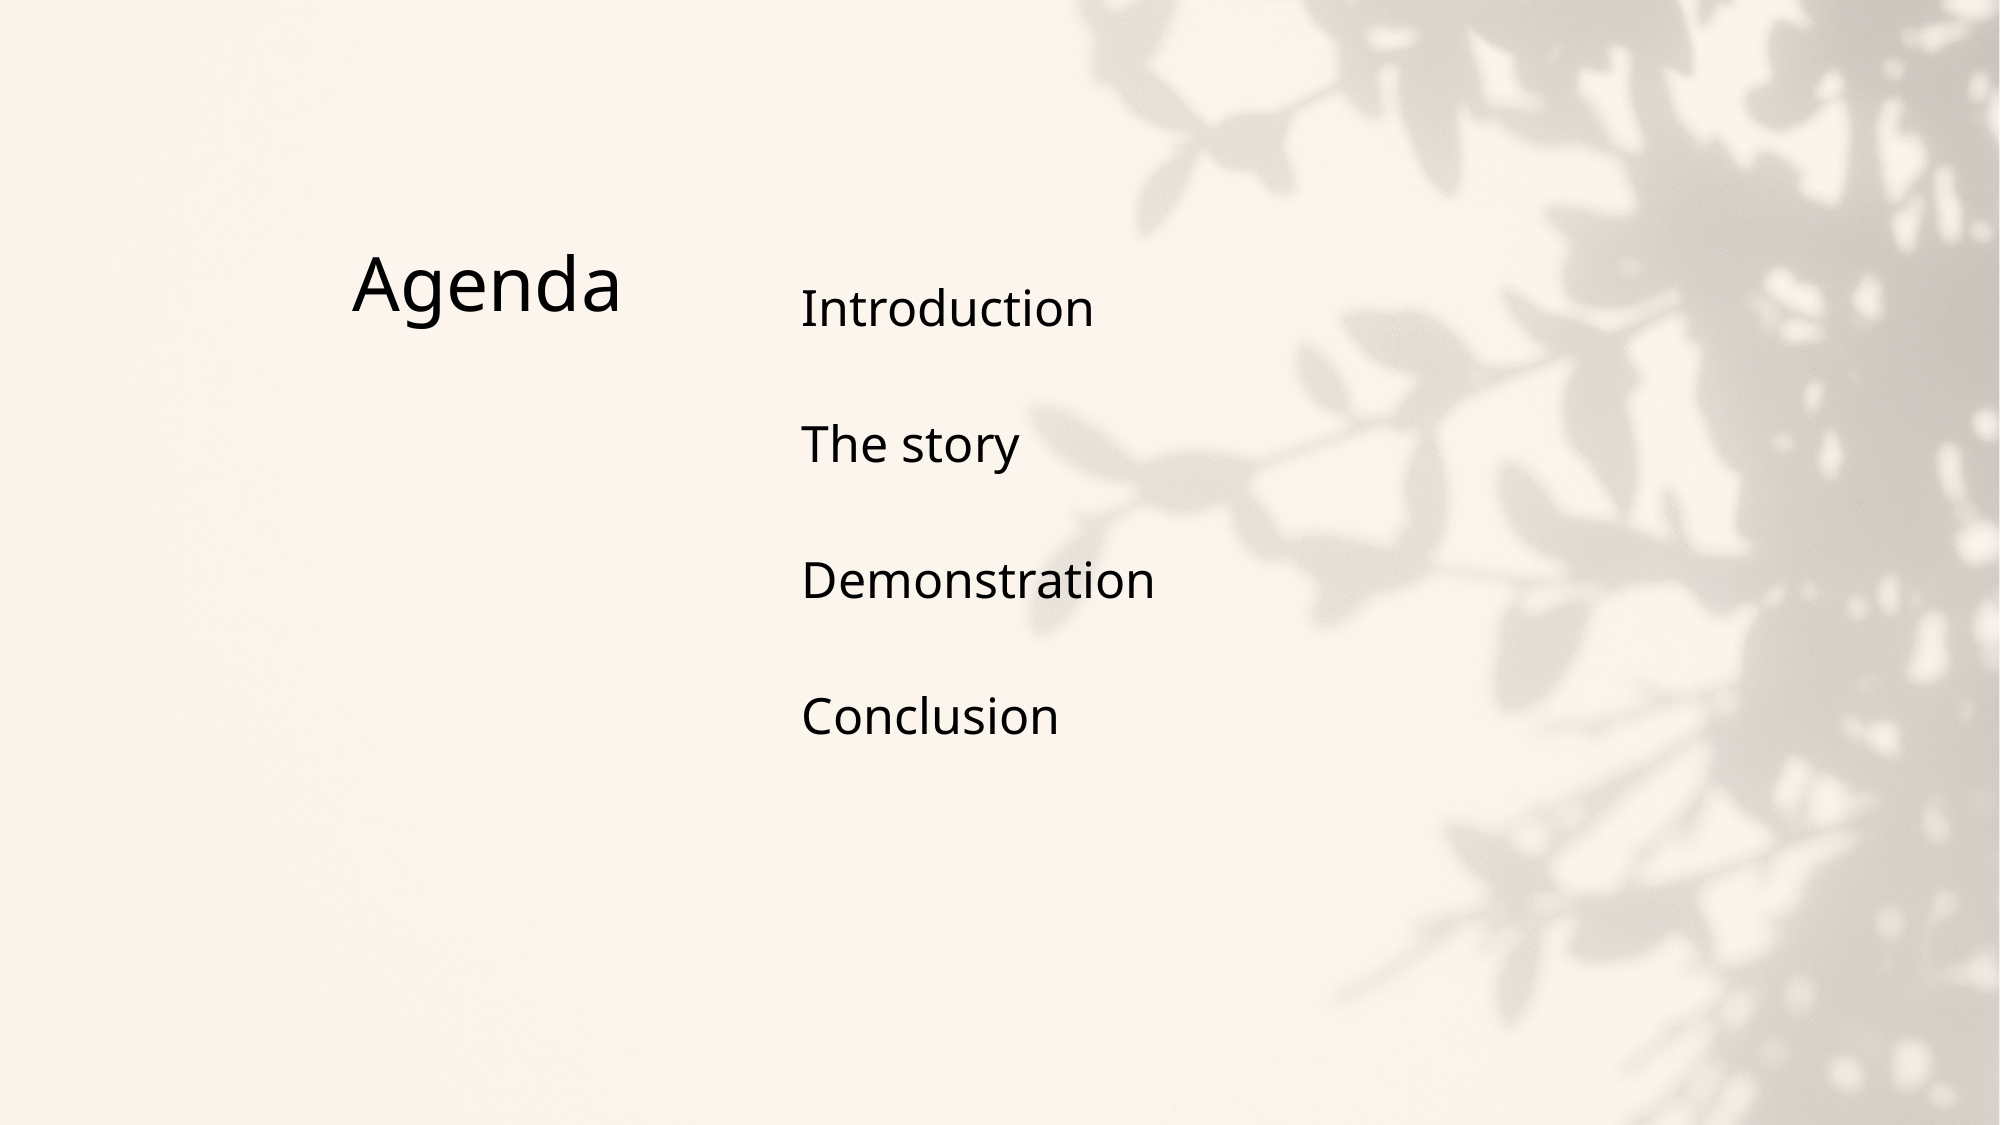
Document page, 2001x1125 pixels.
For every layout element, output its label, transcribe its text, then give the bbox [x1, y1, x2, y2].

list Introduction The story Demonstration Conclusion [786, 239, 1605, 991]
picture [0, 0, 2000, 1125]
title Agenda [225, 239, 751, 991]
